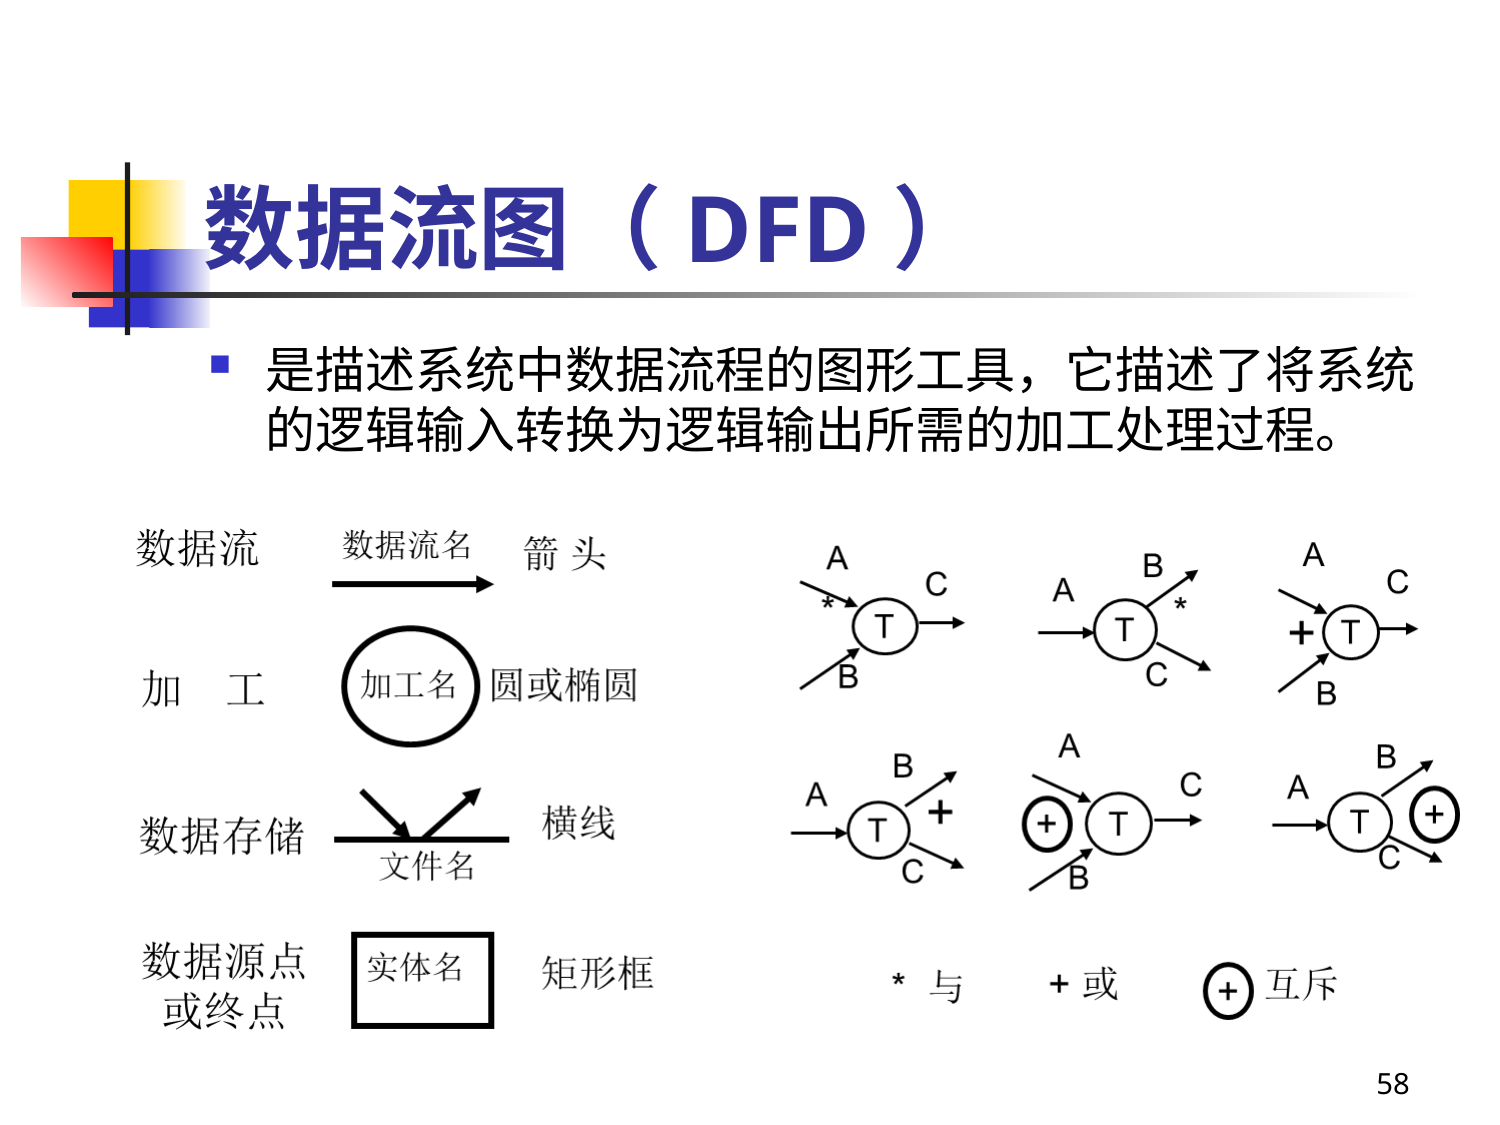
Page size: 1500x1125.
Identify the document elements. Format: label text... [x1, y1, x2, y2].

slide_number 58 [1112, 1067, 1425, 1113]
title 数据流图（DFD） [188, 101, 1468, 289]
list 是描述系统中数据流程的图形工具，它描述了将系统的逻辑输入转换为逻辑输出所需的加工处理过程。 [193, 331, 1469, 506]
picture [88, 507, 1469, 1059]
